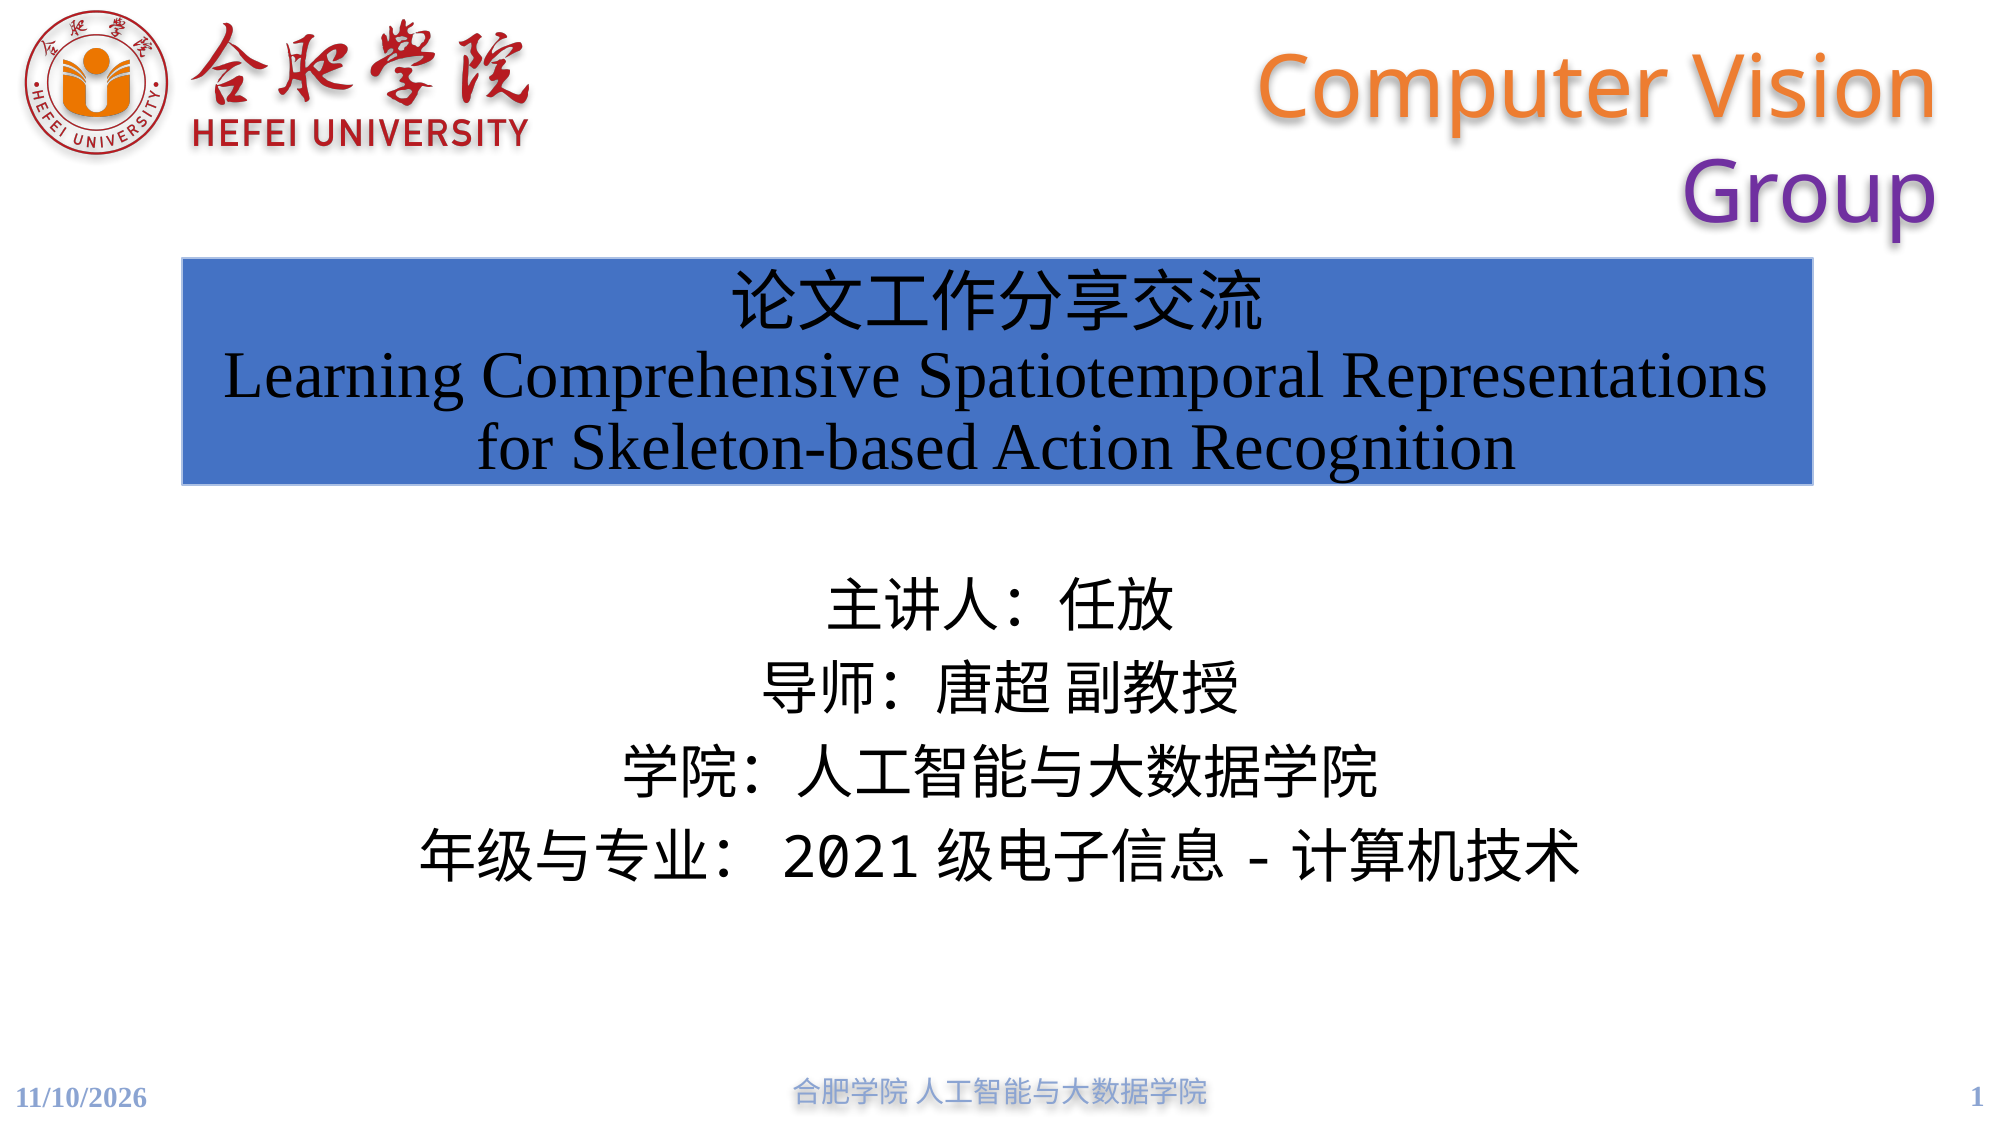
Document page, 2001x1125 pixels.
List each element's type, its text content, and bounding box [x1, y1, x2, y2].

title 论文工作分享交流 Learning Comprehensive Spatiotemporal Representations for Skeleton-based Action Recognition [182, 264, 1814, 492]
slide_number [0, 1066, 450, 1125]
footer 合肥学院 人工智能与大数据学院 [662, 1065, 1338, 1125]
subtitle 主讲人：任放 导师：唐超 副教授 学院：人工智能与大数据学院 年级与专业：2021级电子信息-计算机技术 [249, 568, 1750, 844]
picture [16, 2, 538, 165]
slide_number 1 [1550, 1065, 2000, 1124]
text_box [181, 257, 1814, 486]
